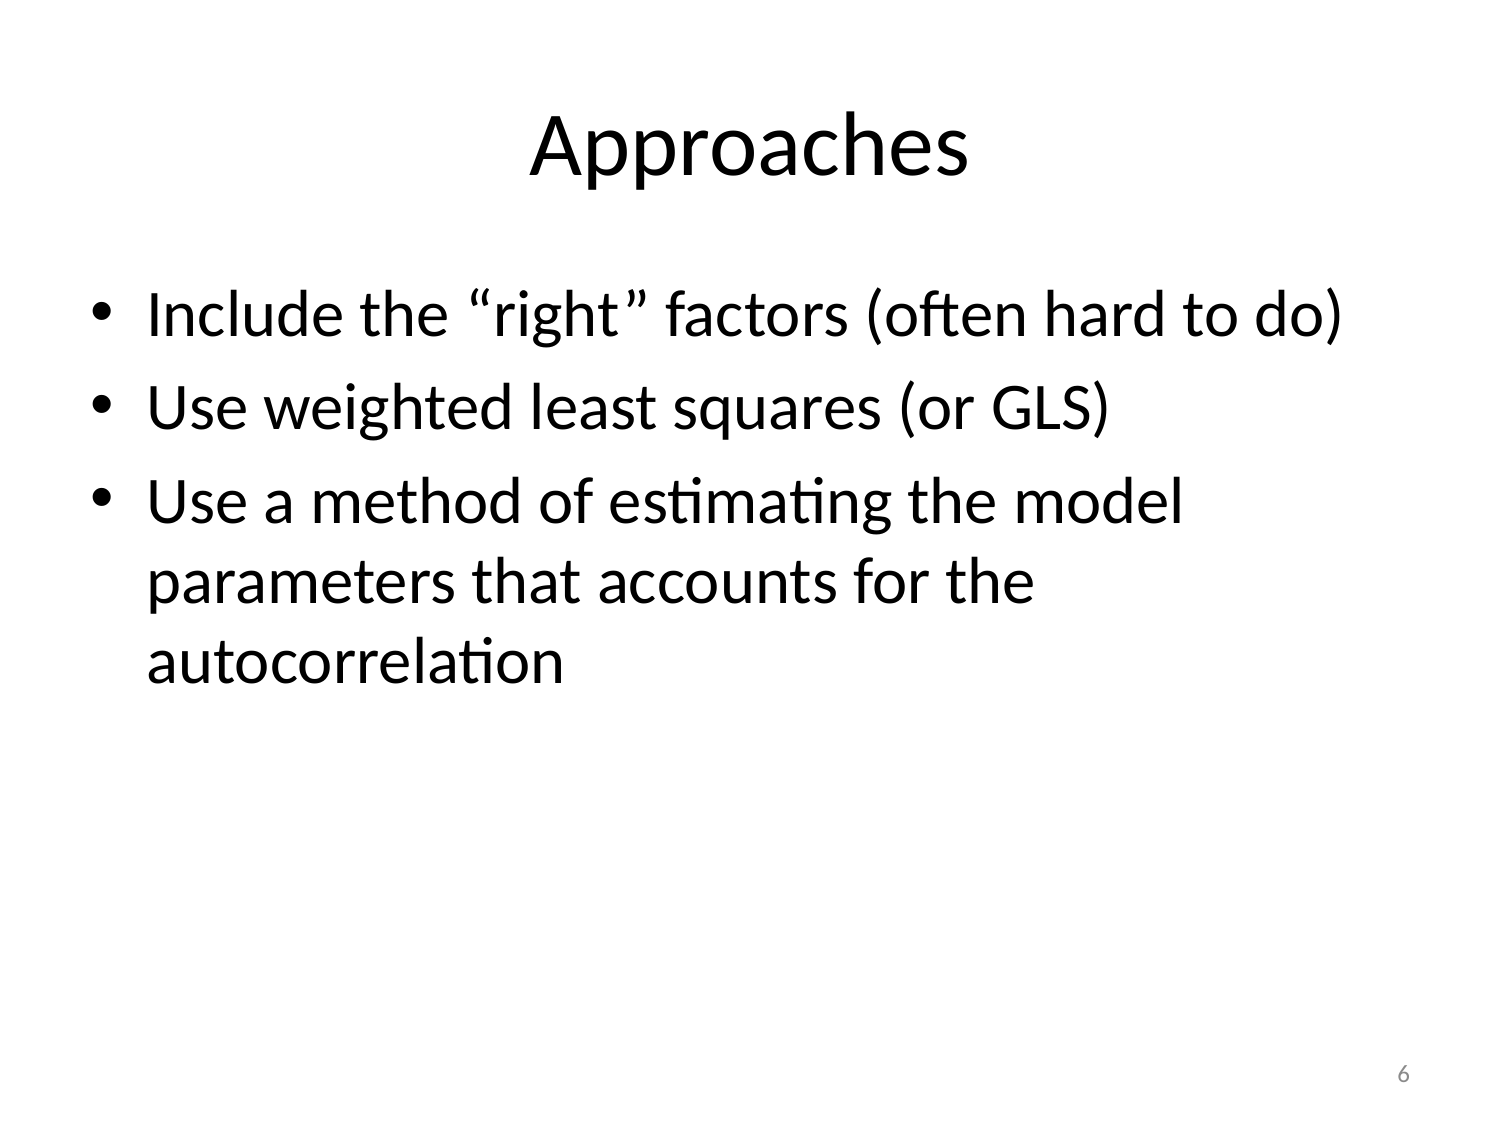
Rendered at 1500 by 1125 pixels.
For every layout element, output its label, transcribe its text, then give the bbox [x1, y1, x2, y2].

title Approaches [75, 45, 1425, 233]
slide_number 6 [1074, 1042, 1425, 1103]
list Include the “right” factors (often hard to do) Use weighted least squares (or GLS) Use a method of estimating the model parameters that accounts for the autocorrelation [75, 262, 1425, 1005]
